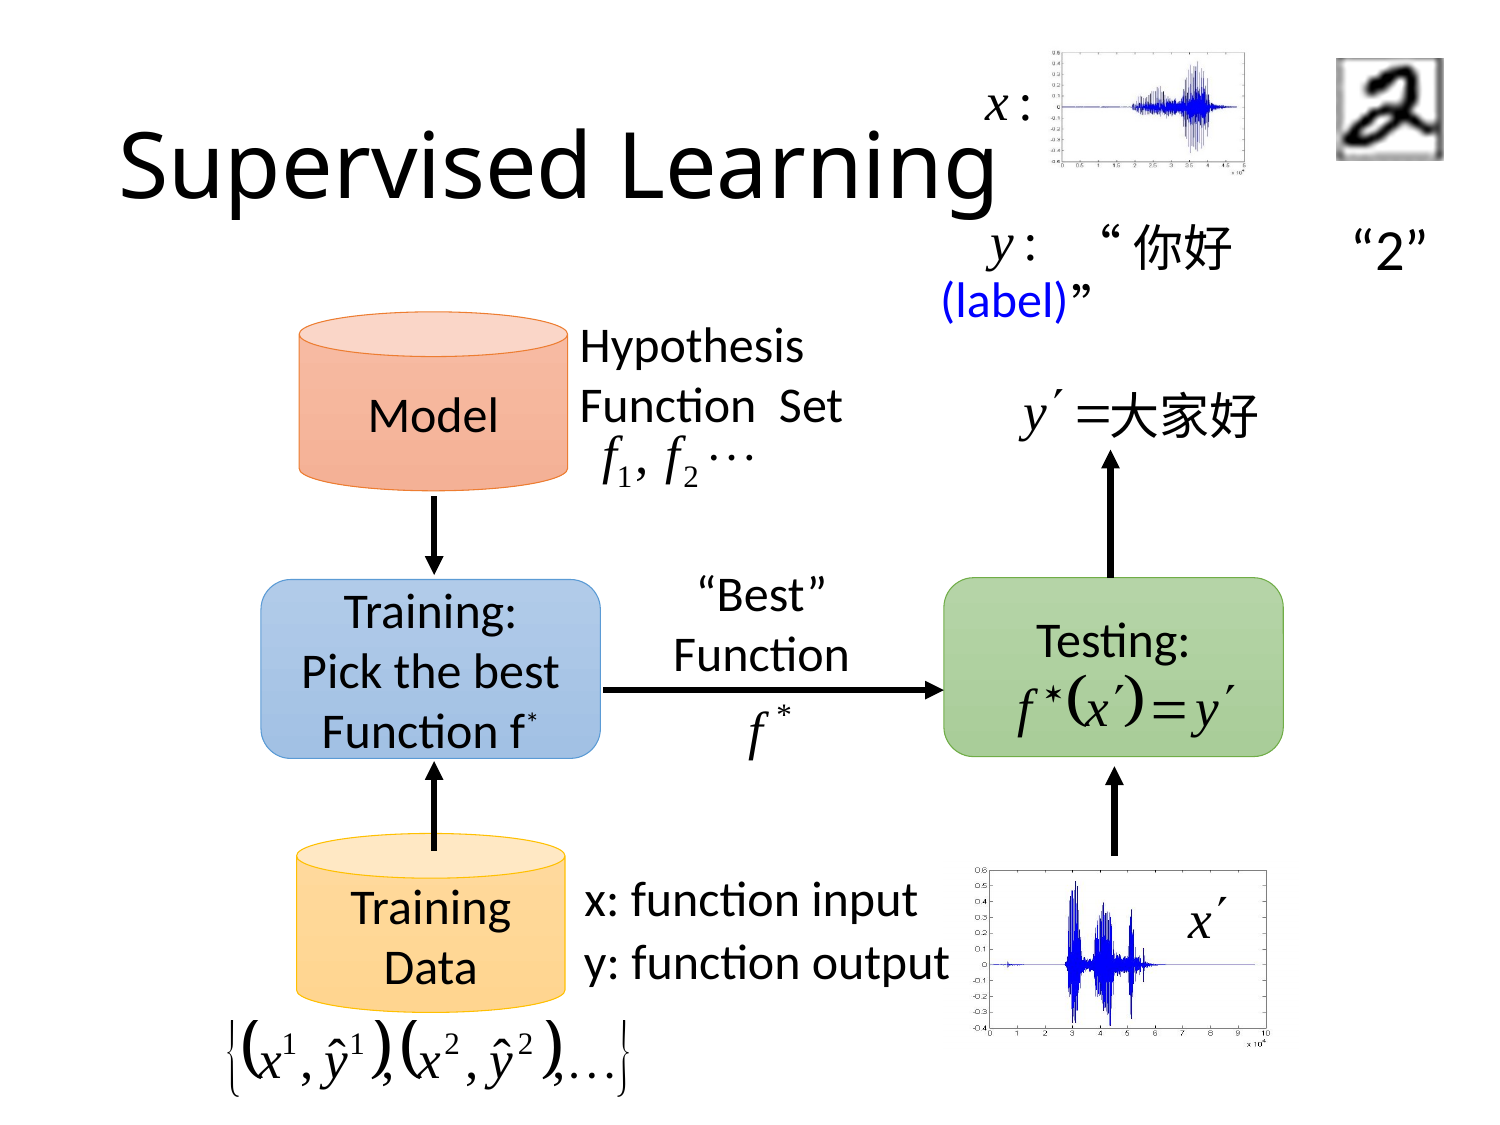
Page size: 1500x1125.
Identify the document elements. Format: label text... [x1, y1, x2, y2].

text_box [219, 1020, 642, 1101]
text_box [977, 224, 1044, 283]
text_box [1177, 889, 1236, 952]
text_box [999, 668, 1244, 750]
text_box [1010, 381, 1113, 454]
subtitle [298, 834, 564, 877]
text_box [584, 420, 767, 497]
text_box Training: Pick the best Function f* [260, 578, 601, 759]
text_box 大家好 [1095, 377, 1319, 453]
picture [943, 855, 1299, 1049]
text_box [975, 85, 1038, 134]
title Powerful [301, 313, 564, 356]
text_box Testing: [943, 577, 1284, 758]
text_box y: function output [569, 921, 943, 997]
text_box Model [298, 311, 569, 492]
text_box x: function input [569, 859, 943, 921]
text_box “Best” Function [600, 553, 923, 689]
text_box “你好” [1057, 209, 1281, 344]
title Supervised Learning [103, 59, 1397, 278]
picture [1336, 58, 1444, 161]
text_box “2” [1336, 204, 1459, 290]
picture [1031, 42, 1266, 176]
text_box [730, 691, 802, 772]
text_box (label) [890, 260, 1119, 335]
text_box Hypothesis Function Set [564, 305, 957, 441]
text_box Training Data [296, 832, 566, 1013]
